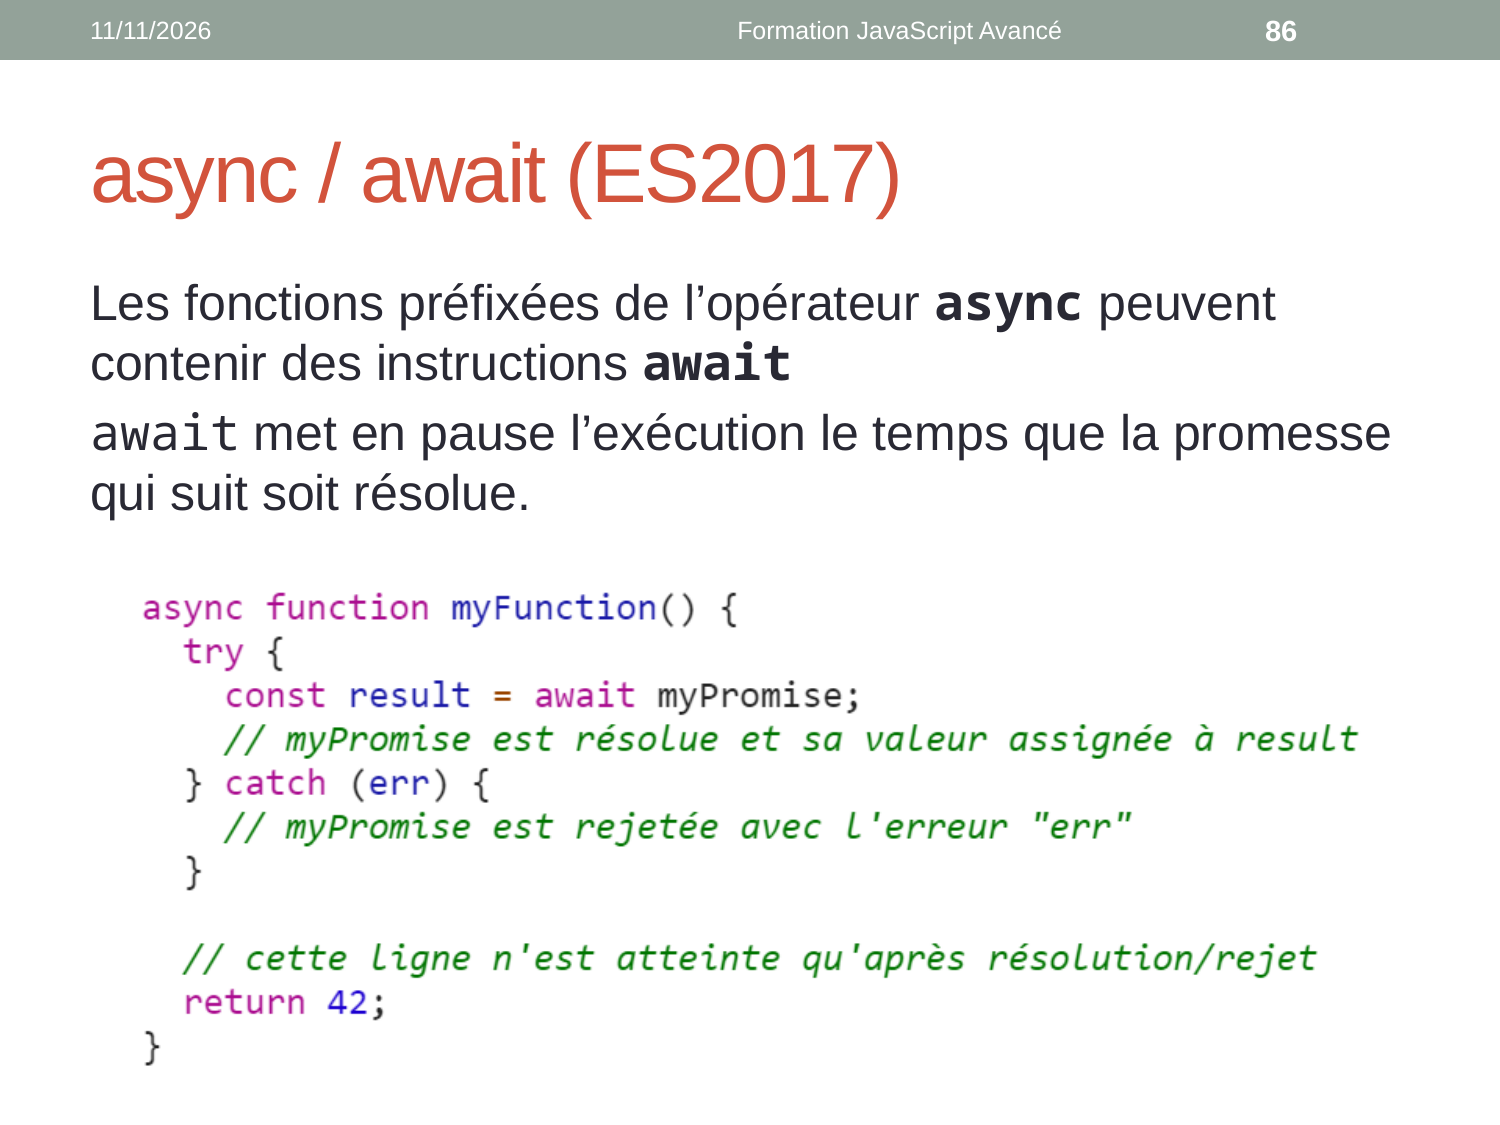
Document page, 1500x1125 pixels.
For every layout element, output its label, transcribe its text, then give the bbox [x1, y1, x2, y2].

title async / await (ES2017) [75, 87, 1425, 250]
footer Formation JavaScript Avancé [562, 3, 1238, 57]
picture [123, 578, 1382, 1083]
list Les fonctions préfixées de l’opérateur async peuvent contenir des instructions await await met en pause l’exécution le temps que la promesse qui suit soit résolue. [75, 262, 1471, 1063]
slide_number 86 [1250, 3, 1425, 57]
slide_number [75, 3, 550, 57]
